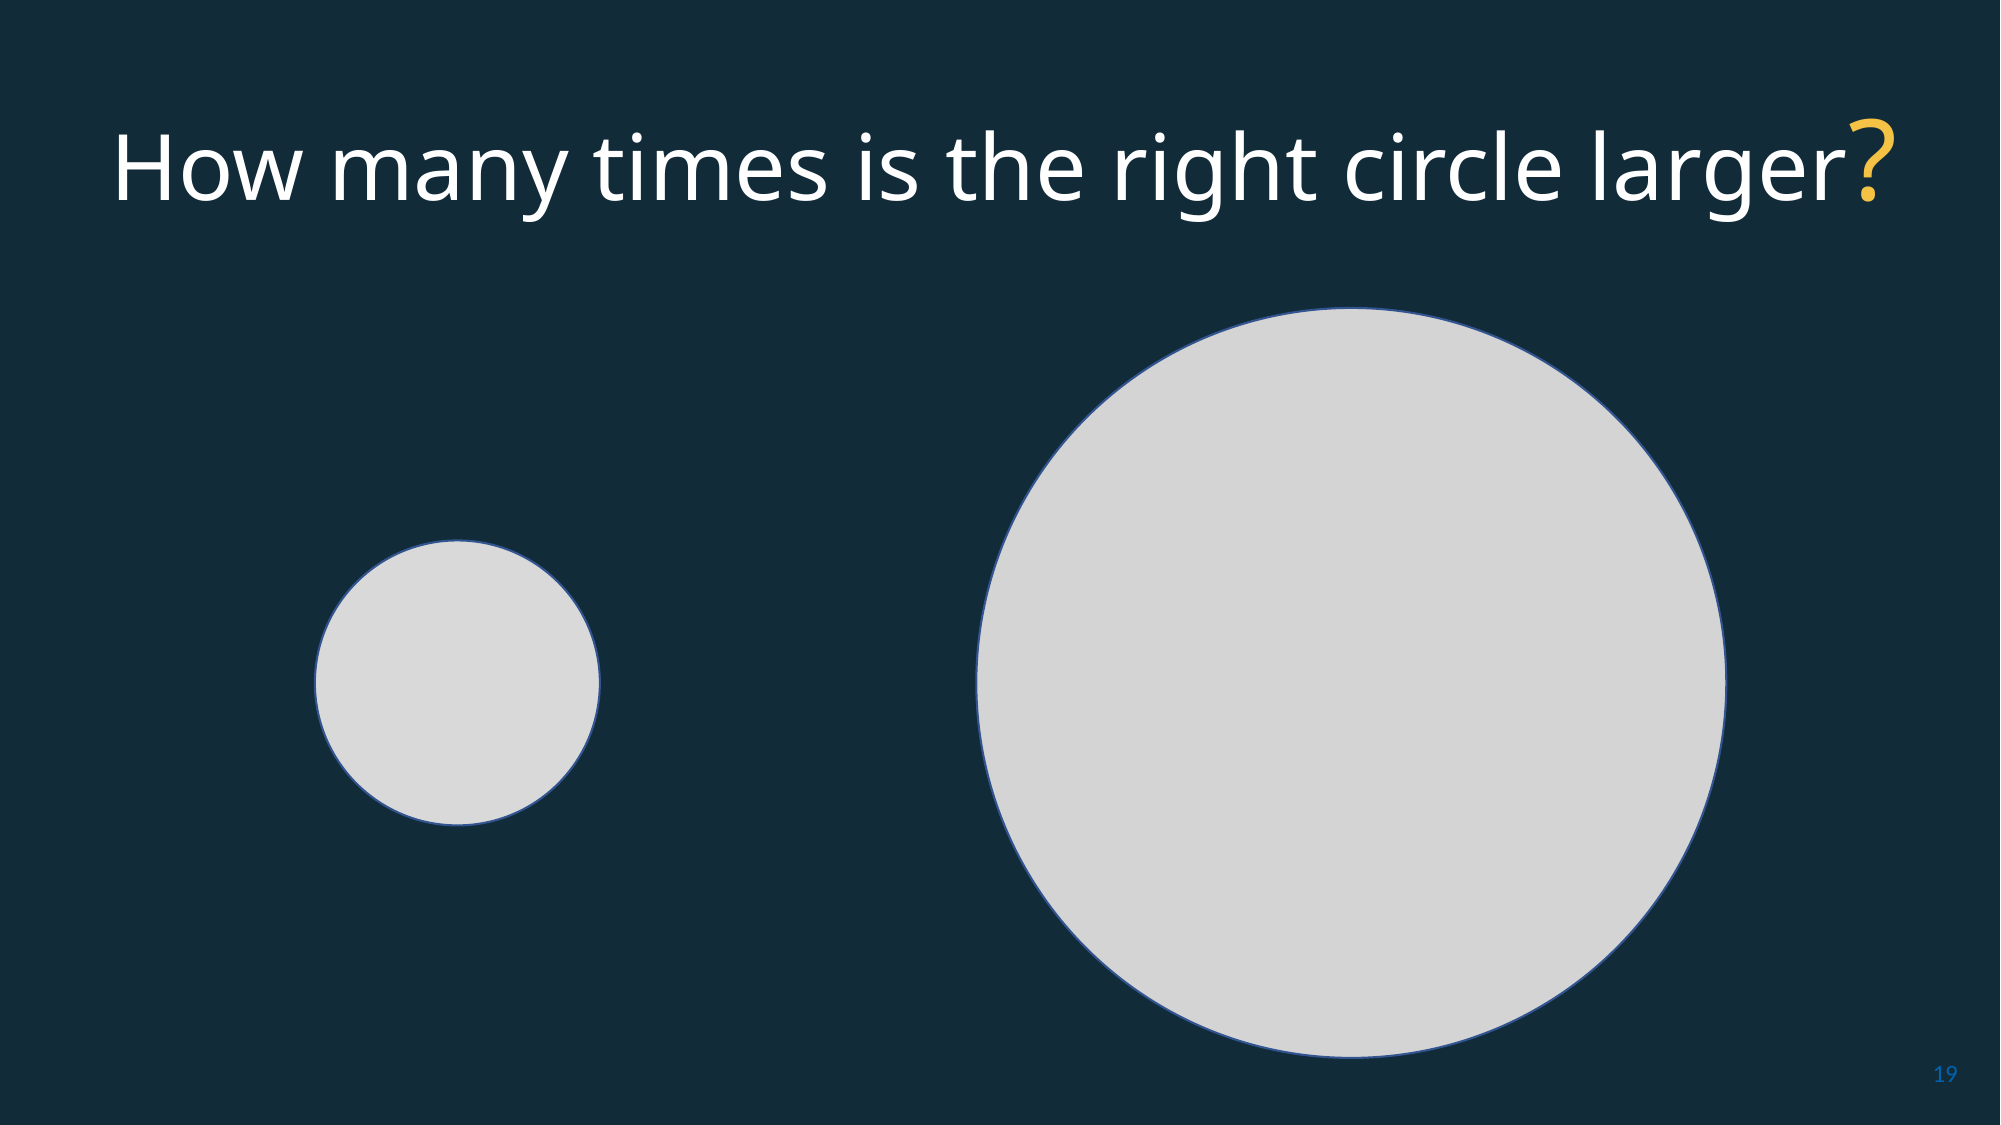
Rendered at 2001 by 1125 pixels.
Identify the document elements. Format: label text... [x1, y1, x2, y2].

title How many times is the right circle larger? [95, 55, 1974, 274]
text_box [313, 539, 601, 827]
text_box [975, 306, 1728, 1059]
slide_number 19 [1538, 1042, 1974, 1103]
